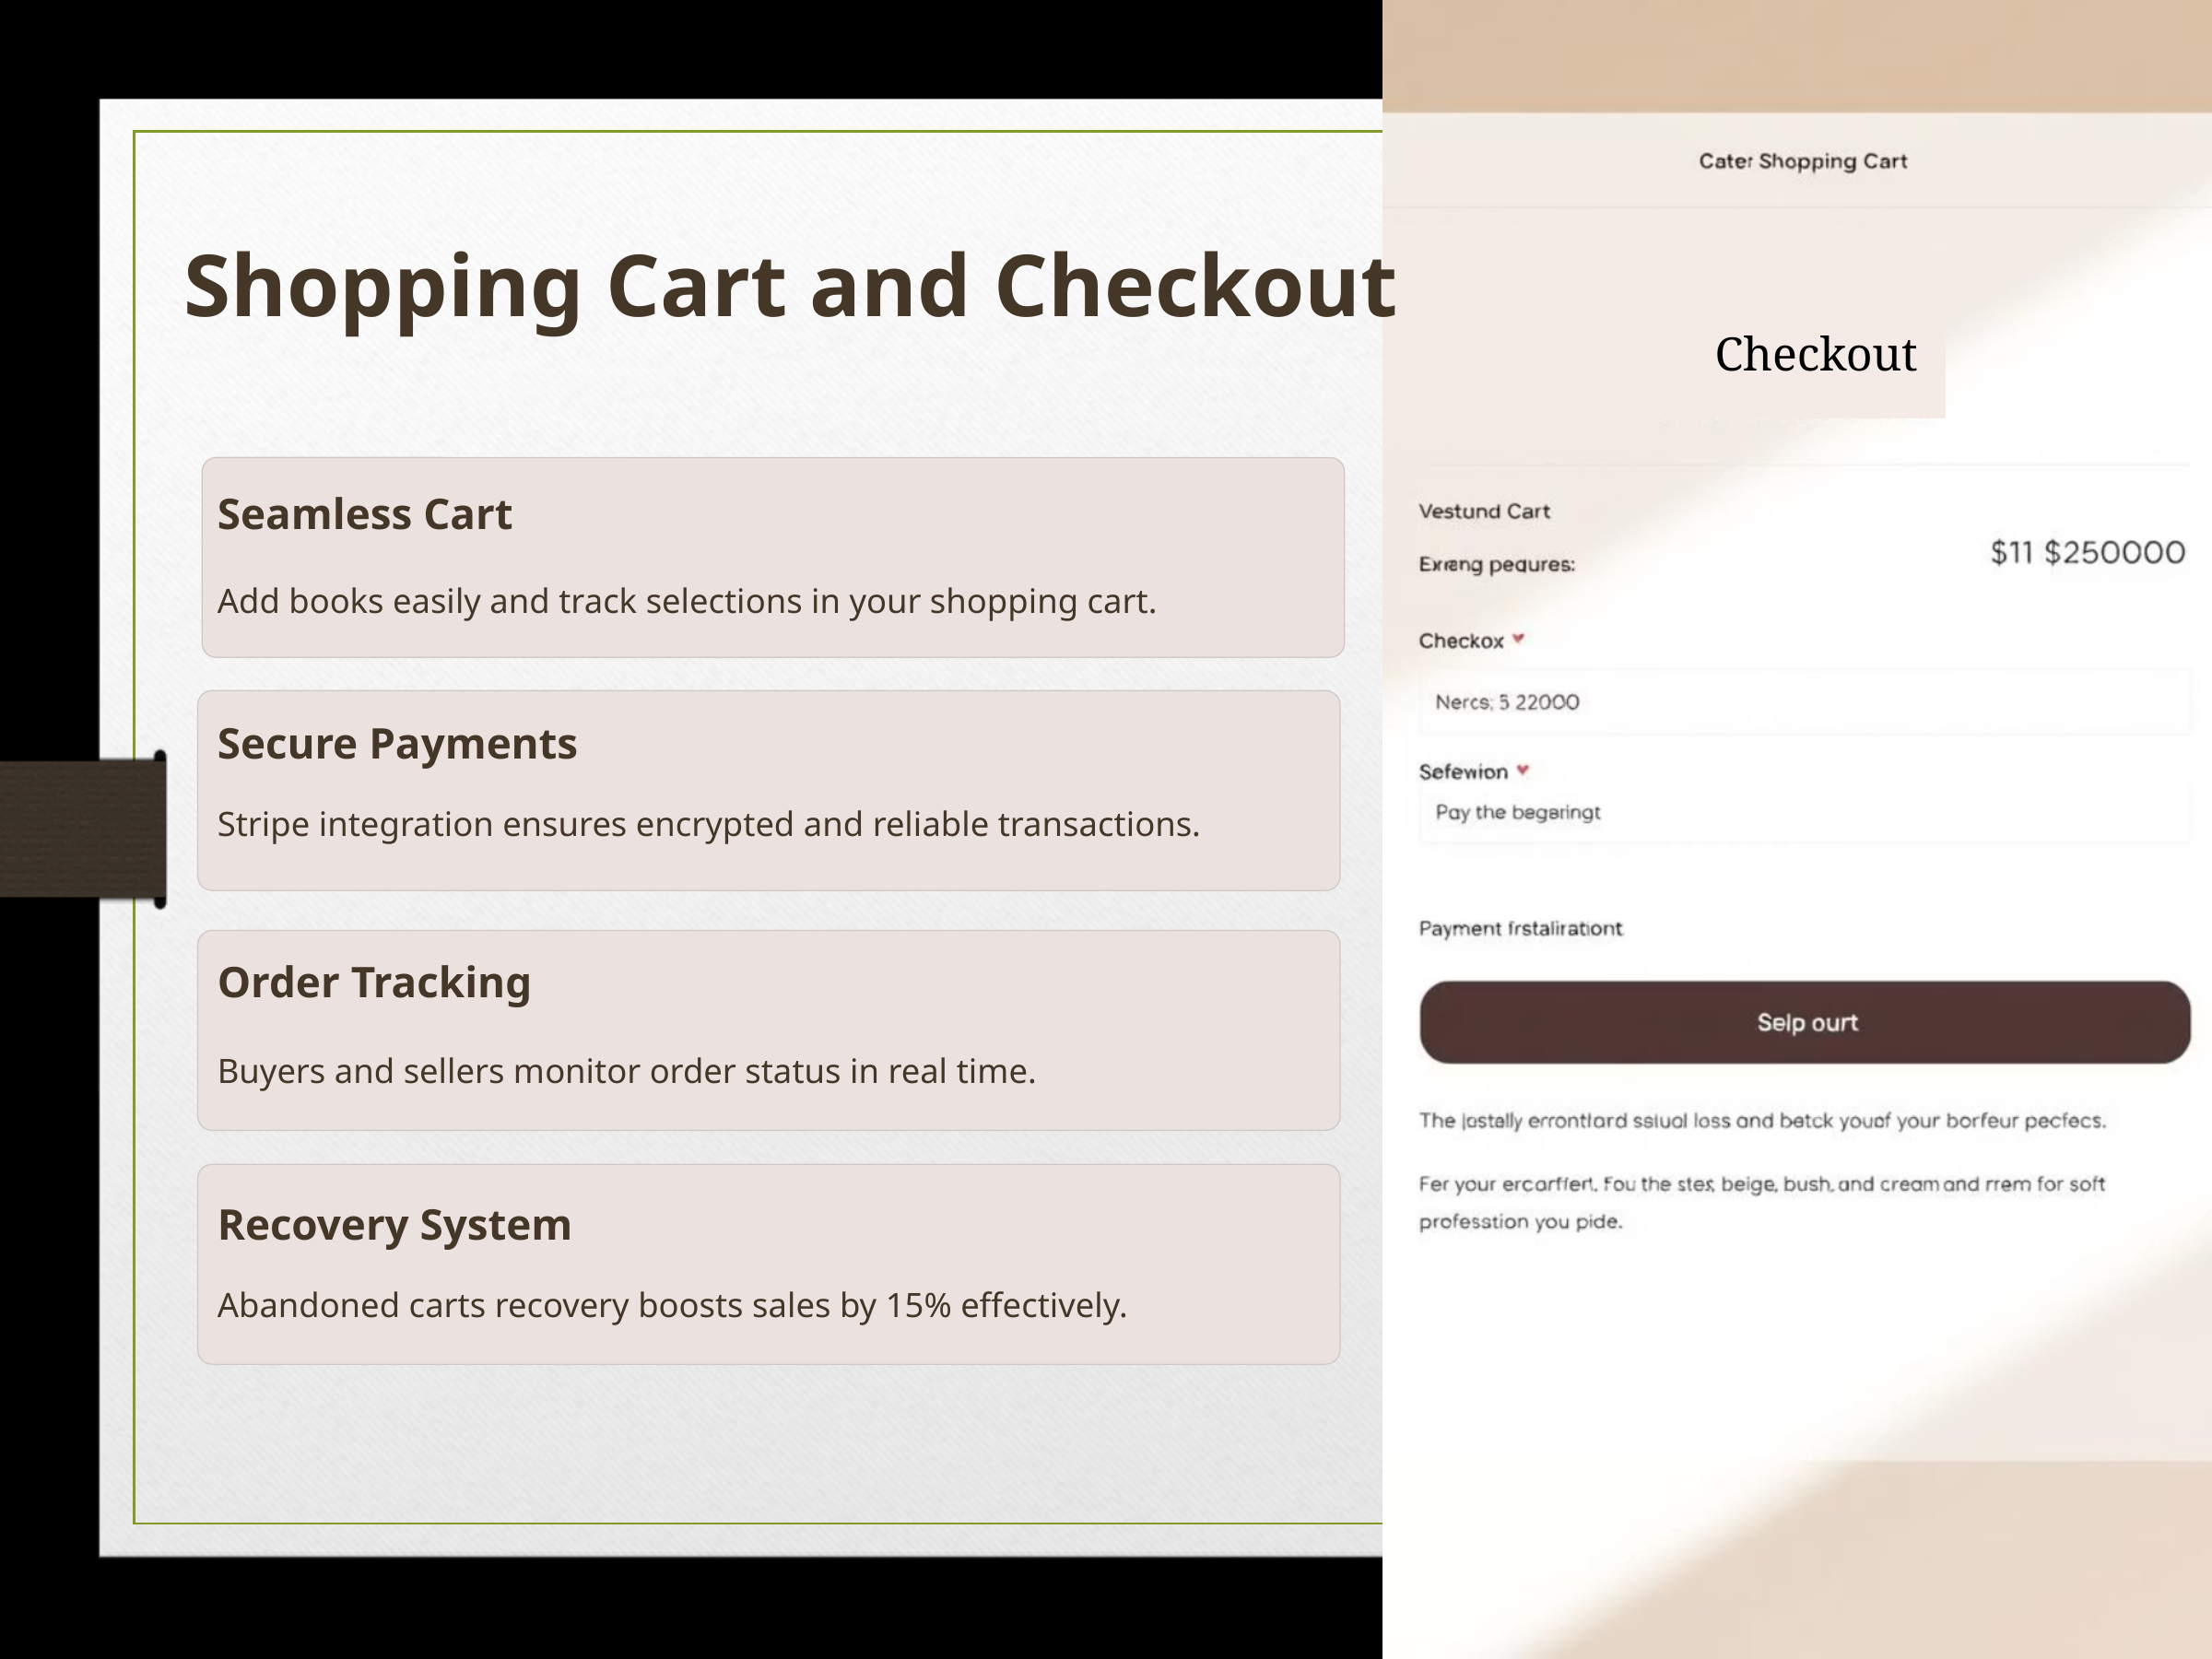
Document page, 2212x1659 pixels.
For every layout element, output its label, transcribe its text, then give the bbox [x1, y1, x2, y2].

text_box Stripe integration ensures encrypted and reliable transactions. [217, 788, 1289, 844]
text_box [197, 690, 1341, 891]
text_box Recovery System [217, 1195, 646, 1250]
text_box Buyers and sellers monitor order status in real time. [217, 1035, 1289, 1090]
text_box Seamless Cart [217, 485, 646, 539]
text_box Order Tracking [217, 953, 646, 1007]
text_box [197, 1164, 1341, 1365]
text_box Shopping Cart and Checkout [183, 227, 1228, 335]
text_box Abandoned carts recovery boosts sales by 15% effectively. [217, 1269, 1289, 1325]
picture [0, 0, 2212, 1659]
text_box [197, 930, 1341, 1131]
text_box Add books easily and track selections in your shopping cart. [217, 565, 1289, 621]
text_box Secure Payments [217, 714, 646, 769]
text_box [202, 457, 1345, 658]
